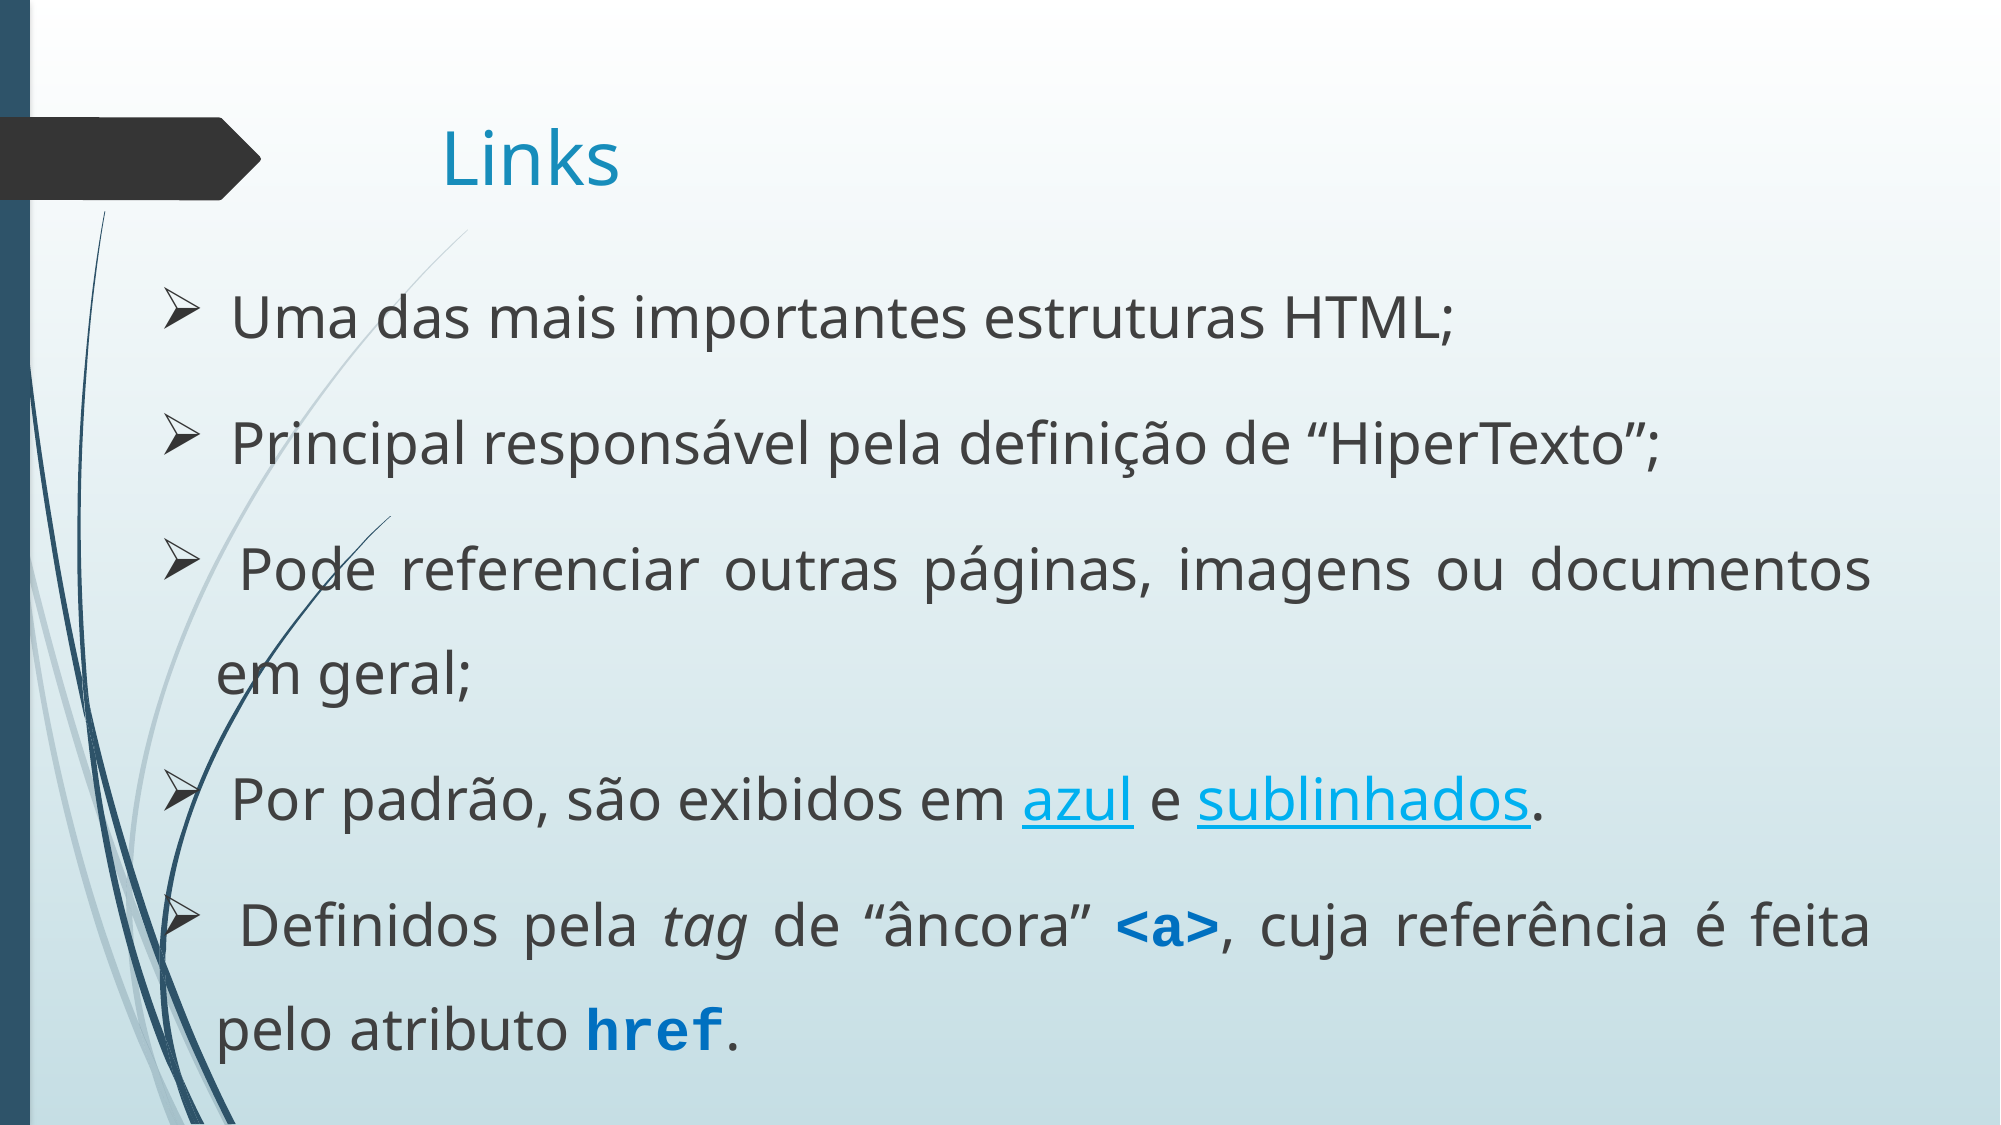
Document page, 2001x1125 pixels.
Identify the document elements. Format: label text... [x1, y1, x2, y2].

list Uma das mais importantes estruturas HTML; Principal responsável pela definição de “HiperTexto”; Pode referenciar outras páginas, imagens ou documentos em geral; Por padrão, são exibidos em azul e sublinhados. Definidos pela tag de “âncora” <a>, cuja referência é feita pelo atributo href. [144, 238, 1888, 1086]
title Links [425, 102, 1888, 238]
